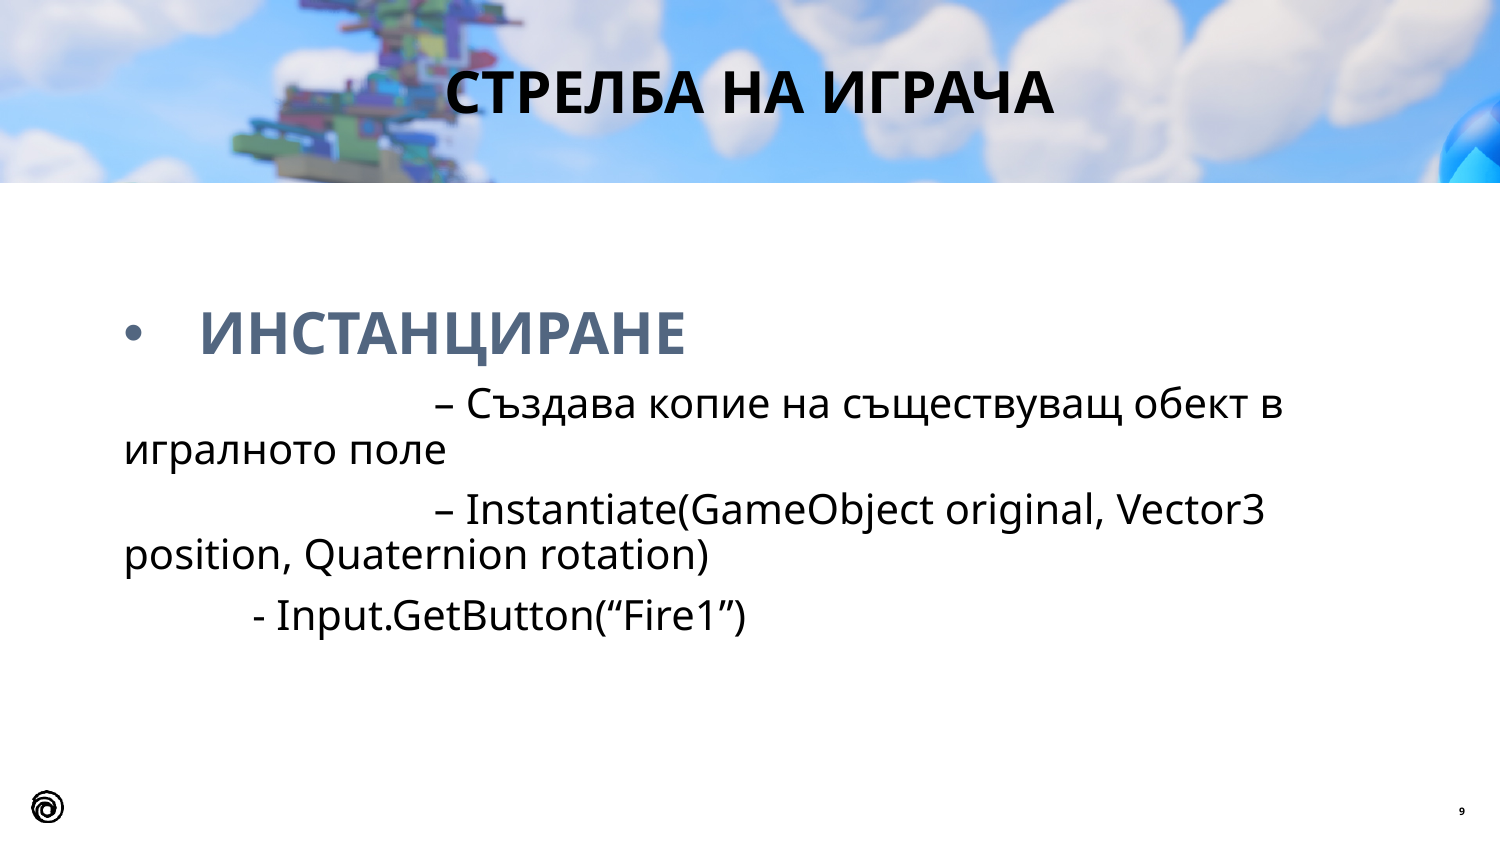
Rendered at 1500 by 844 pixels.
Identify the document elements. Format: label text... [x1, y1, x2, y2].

text_box Инстанциране – Създава копие на съществуващ обект в игралното поле – Instantiate(GameObject original, Vector3 position, Quaternion rotation) - Input.GetButton(“Fire1”) [120, 301, 1380, 713]
slide_number 9 [1455, 802, 1469, 823]
picture [0, 0, 1500, 183]
picture [31, 790, 65, 823]
